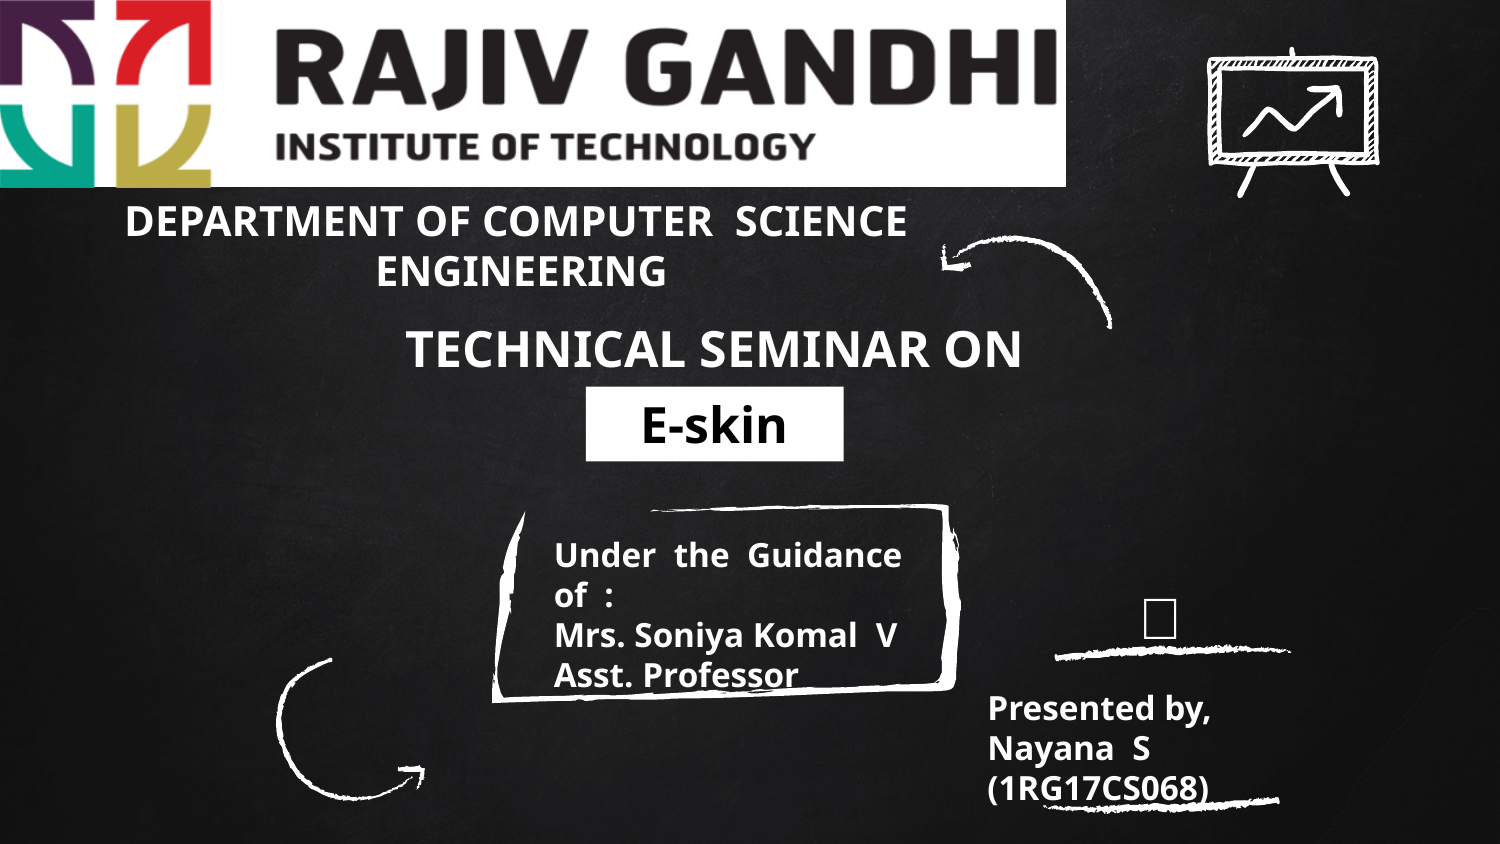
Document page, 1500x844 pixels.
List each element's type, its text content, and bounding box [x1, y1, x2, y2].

text_box 👩 [1089, 574, 1231, 659]
text_box [1206, 46, 1380, 199]
text_box Under the Guidance of : Mrs. Soniya Komal V Asst. Professor [539, 527, 950, 702]
text_box [650, 503, 950, 527]
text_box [944, 226, 1107, 350]
picture [0, 0, 1500, 844]
text_box [492, 511, 539, 704]
text_box [1231, 645, 1292, 653]
text_box E-skin [585, 386, 844, 462]
text_box [1054, 650, 1089, 662]
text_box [257, 693, 425, 800]
text_box TECHNICAL SEMINAR ON [351, 316, 1079, 387]
text_box [1043, 796, 1280, 814]
text_box Presented by, Nayana S (1RG17CS068) [972, 679, 1453, 815]
text_box DEPARTMENT OF COMPUTER SCIENCE ENGINEERING [0, 196, 1043, 303]
text_box [950, 527, 961, 690]
